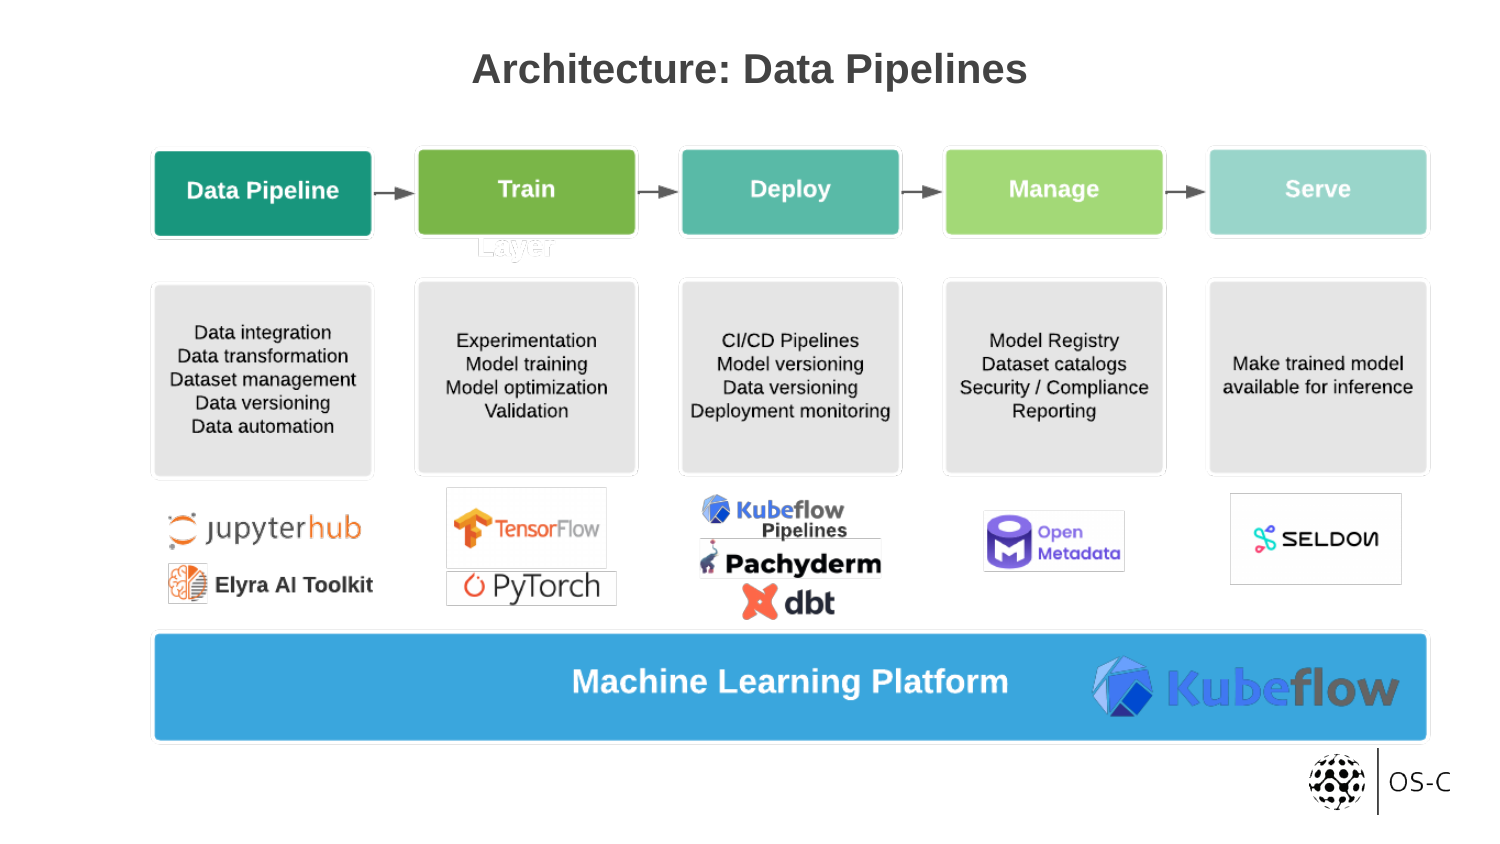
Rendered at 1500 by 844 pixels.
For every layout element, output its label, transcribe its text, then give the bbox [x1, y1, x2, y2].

title Architecture: Data Pipelines [0, 35, 1500, 104]
picture [109, 104, 1473, 815]
